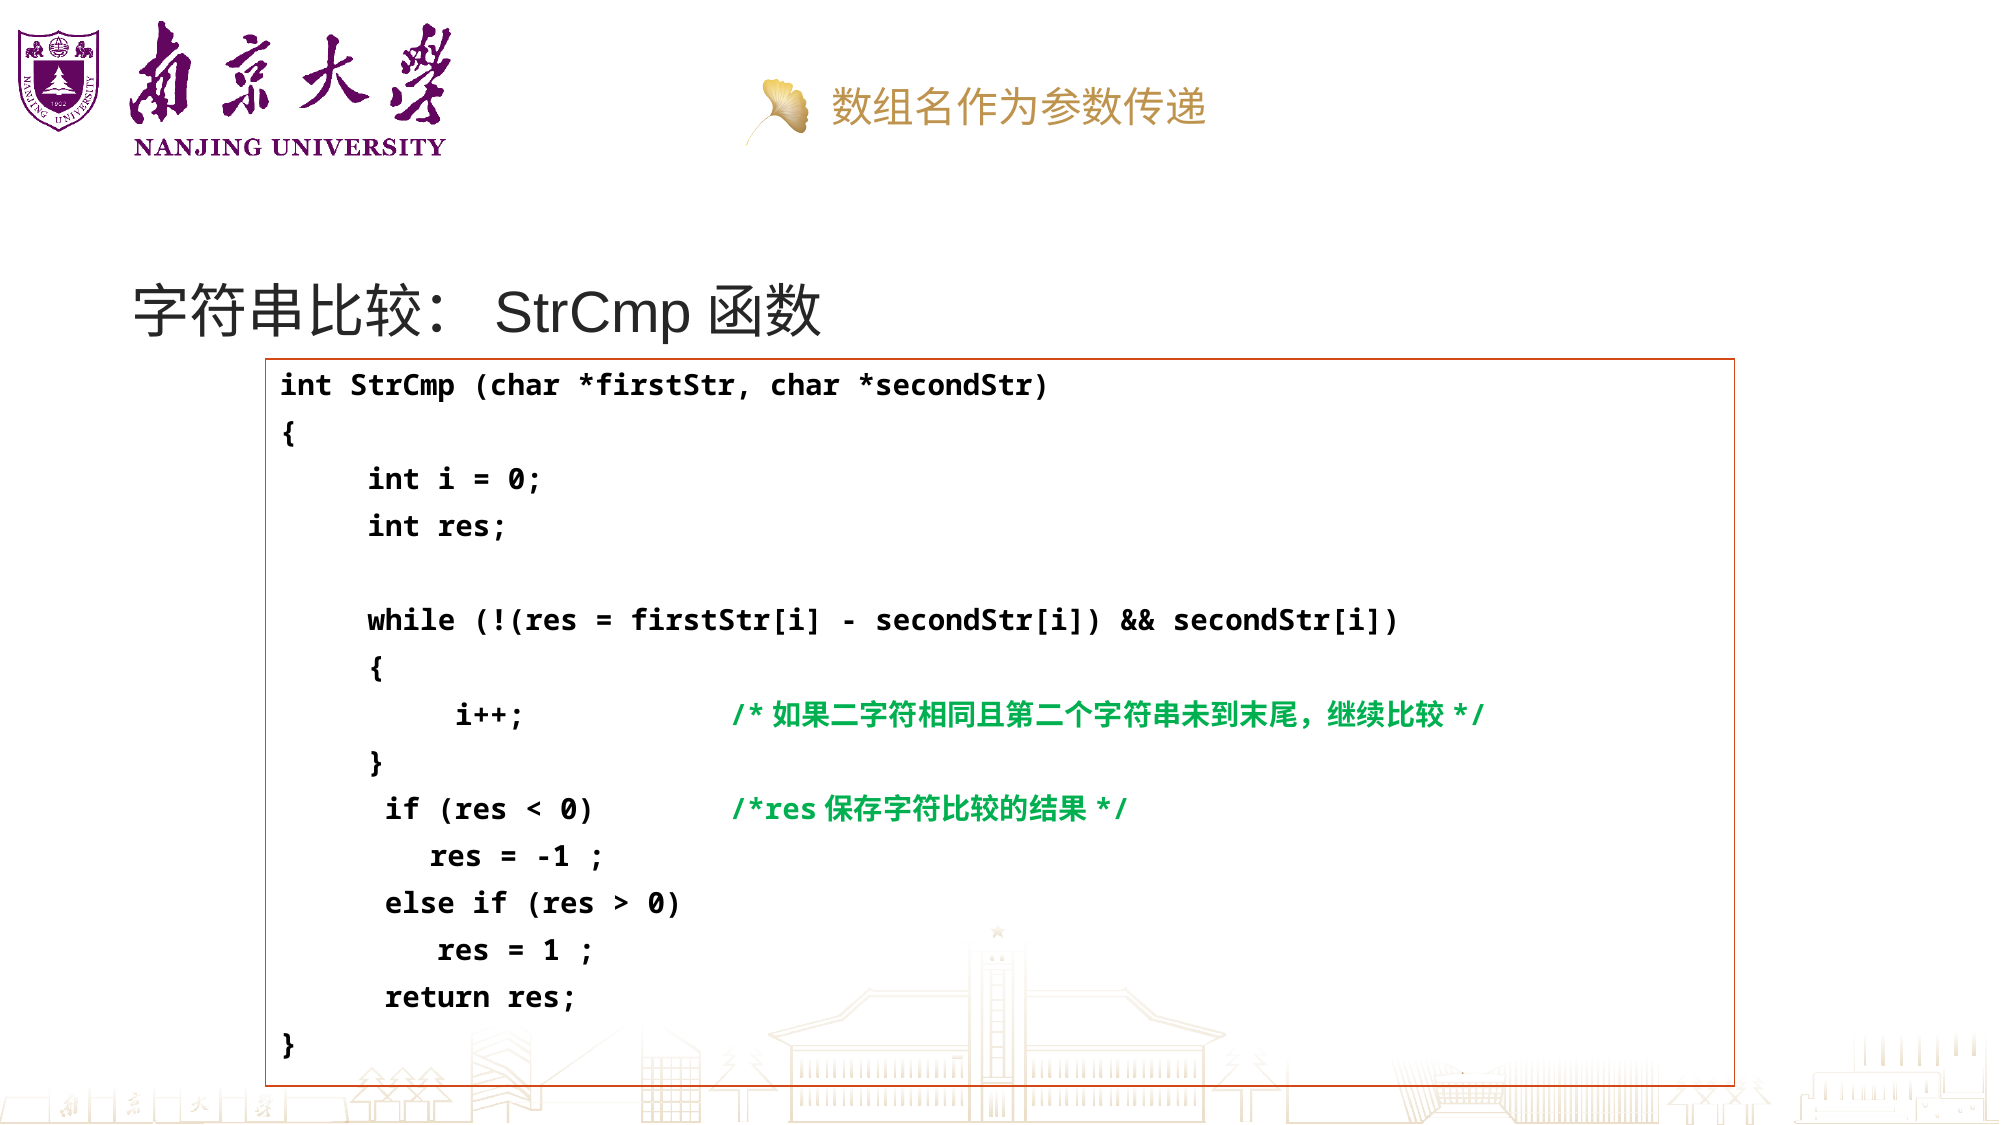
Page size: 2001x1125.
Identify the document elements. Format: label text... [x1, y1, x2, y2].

text_box int StrCmp (char *firstStr, char *secondStr) { int i = 0; int res; while (!(res = firstStr[i] - secondStr[i]) && secondStr[i]) { i++; /*如果二字符相同且第二个字符串未到末尾，继续比较*/ } if (res < 0) /*res保存字符比较的结果*/ res = -1 ; else if (res > 0) res = 1 ; return res; } [265, 358, 1735, 1087]
text_box 数组名作为参数传递 [816, 73, 1338, 139]
picture [731, 64, 830, 169]
text_box 字符串比较：StrCmp函数 [116, 249, 862, 352]
picture [18, 21, 451, 160]
